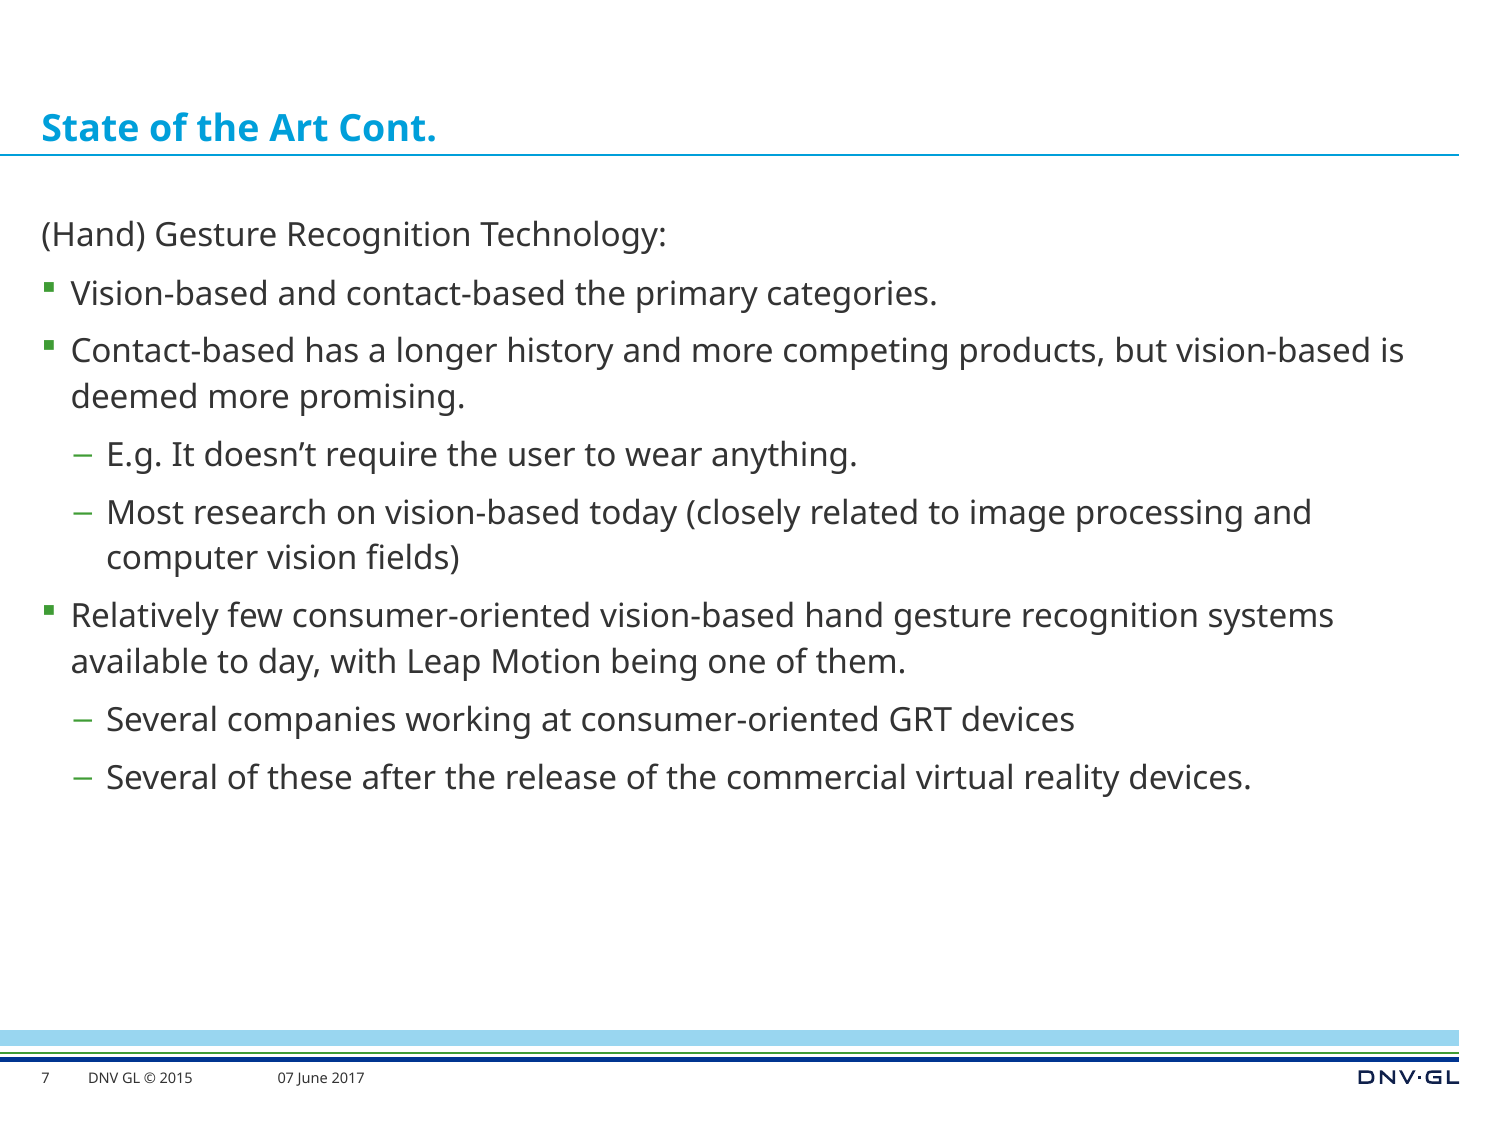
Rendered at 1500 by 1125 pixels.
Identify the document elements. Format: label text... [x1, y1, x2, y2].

title State of the Art Cont. [41, 39, 1459, 150]
list (Hand) Gesture Recognition Technology: Vision-based and contact-based the primary categories. Contact-based has a longer history and more competing products, but vision-based is deemed more promising. E.g. It doesn’t require the user to wear anything. Most research on vision-based today (closely related to image processing and computer vision fields) Relatively few consumer-oriented vision-based hand gesture recognition systems available to day, with Leap Motion being one of them. Several companies working at consumer-oriented GRT devices Several of these after the release of the commercial virtual reality devices. [41, 208, 1459, 983]
slide_number 7 [41, 1069, 81, 1099]
